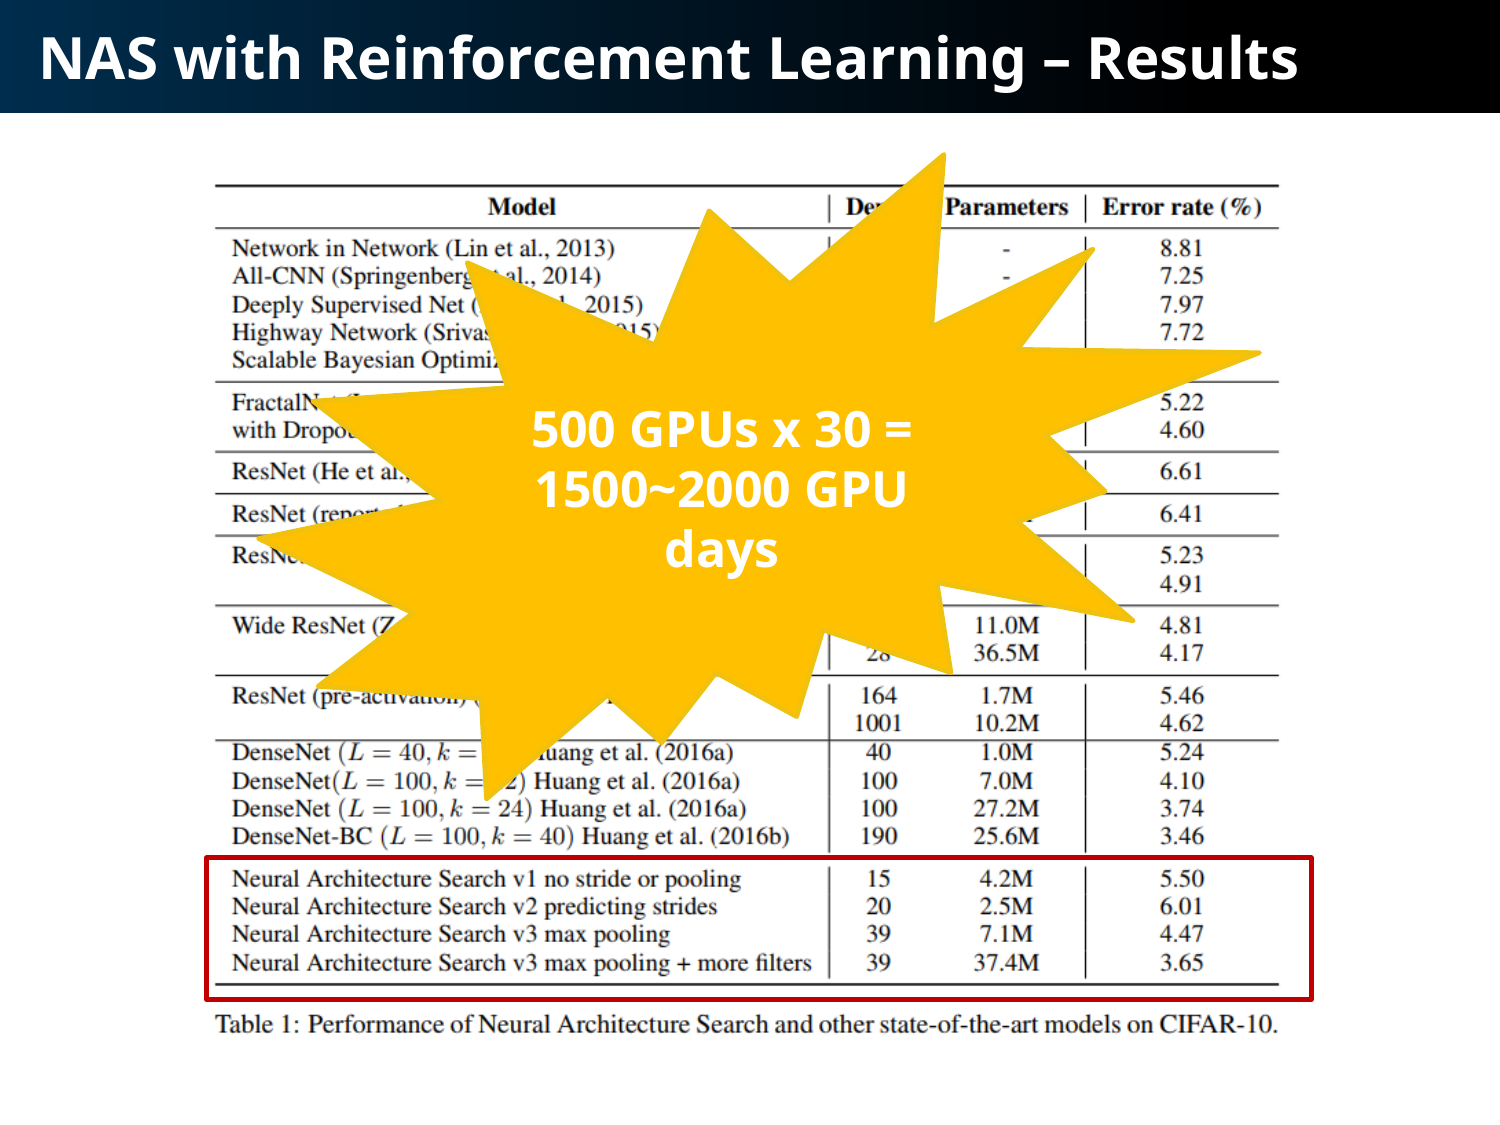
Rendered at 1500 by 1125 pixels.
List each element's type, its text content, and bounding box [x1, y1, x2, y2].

picture [188, 160, 1312, 1059]
title NAS with Reinforcement Learning – Results [23, 0, 1477, 113]
